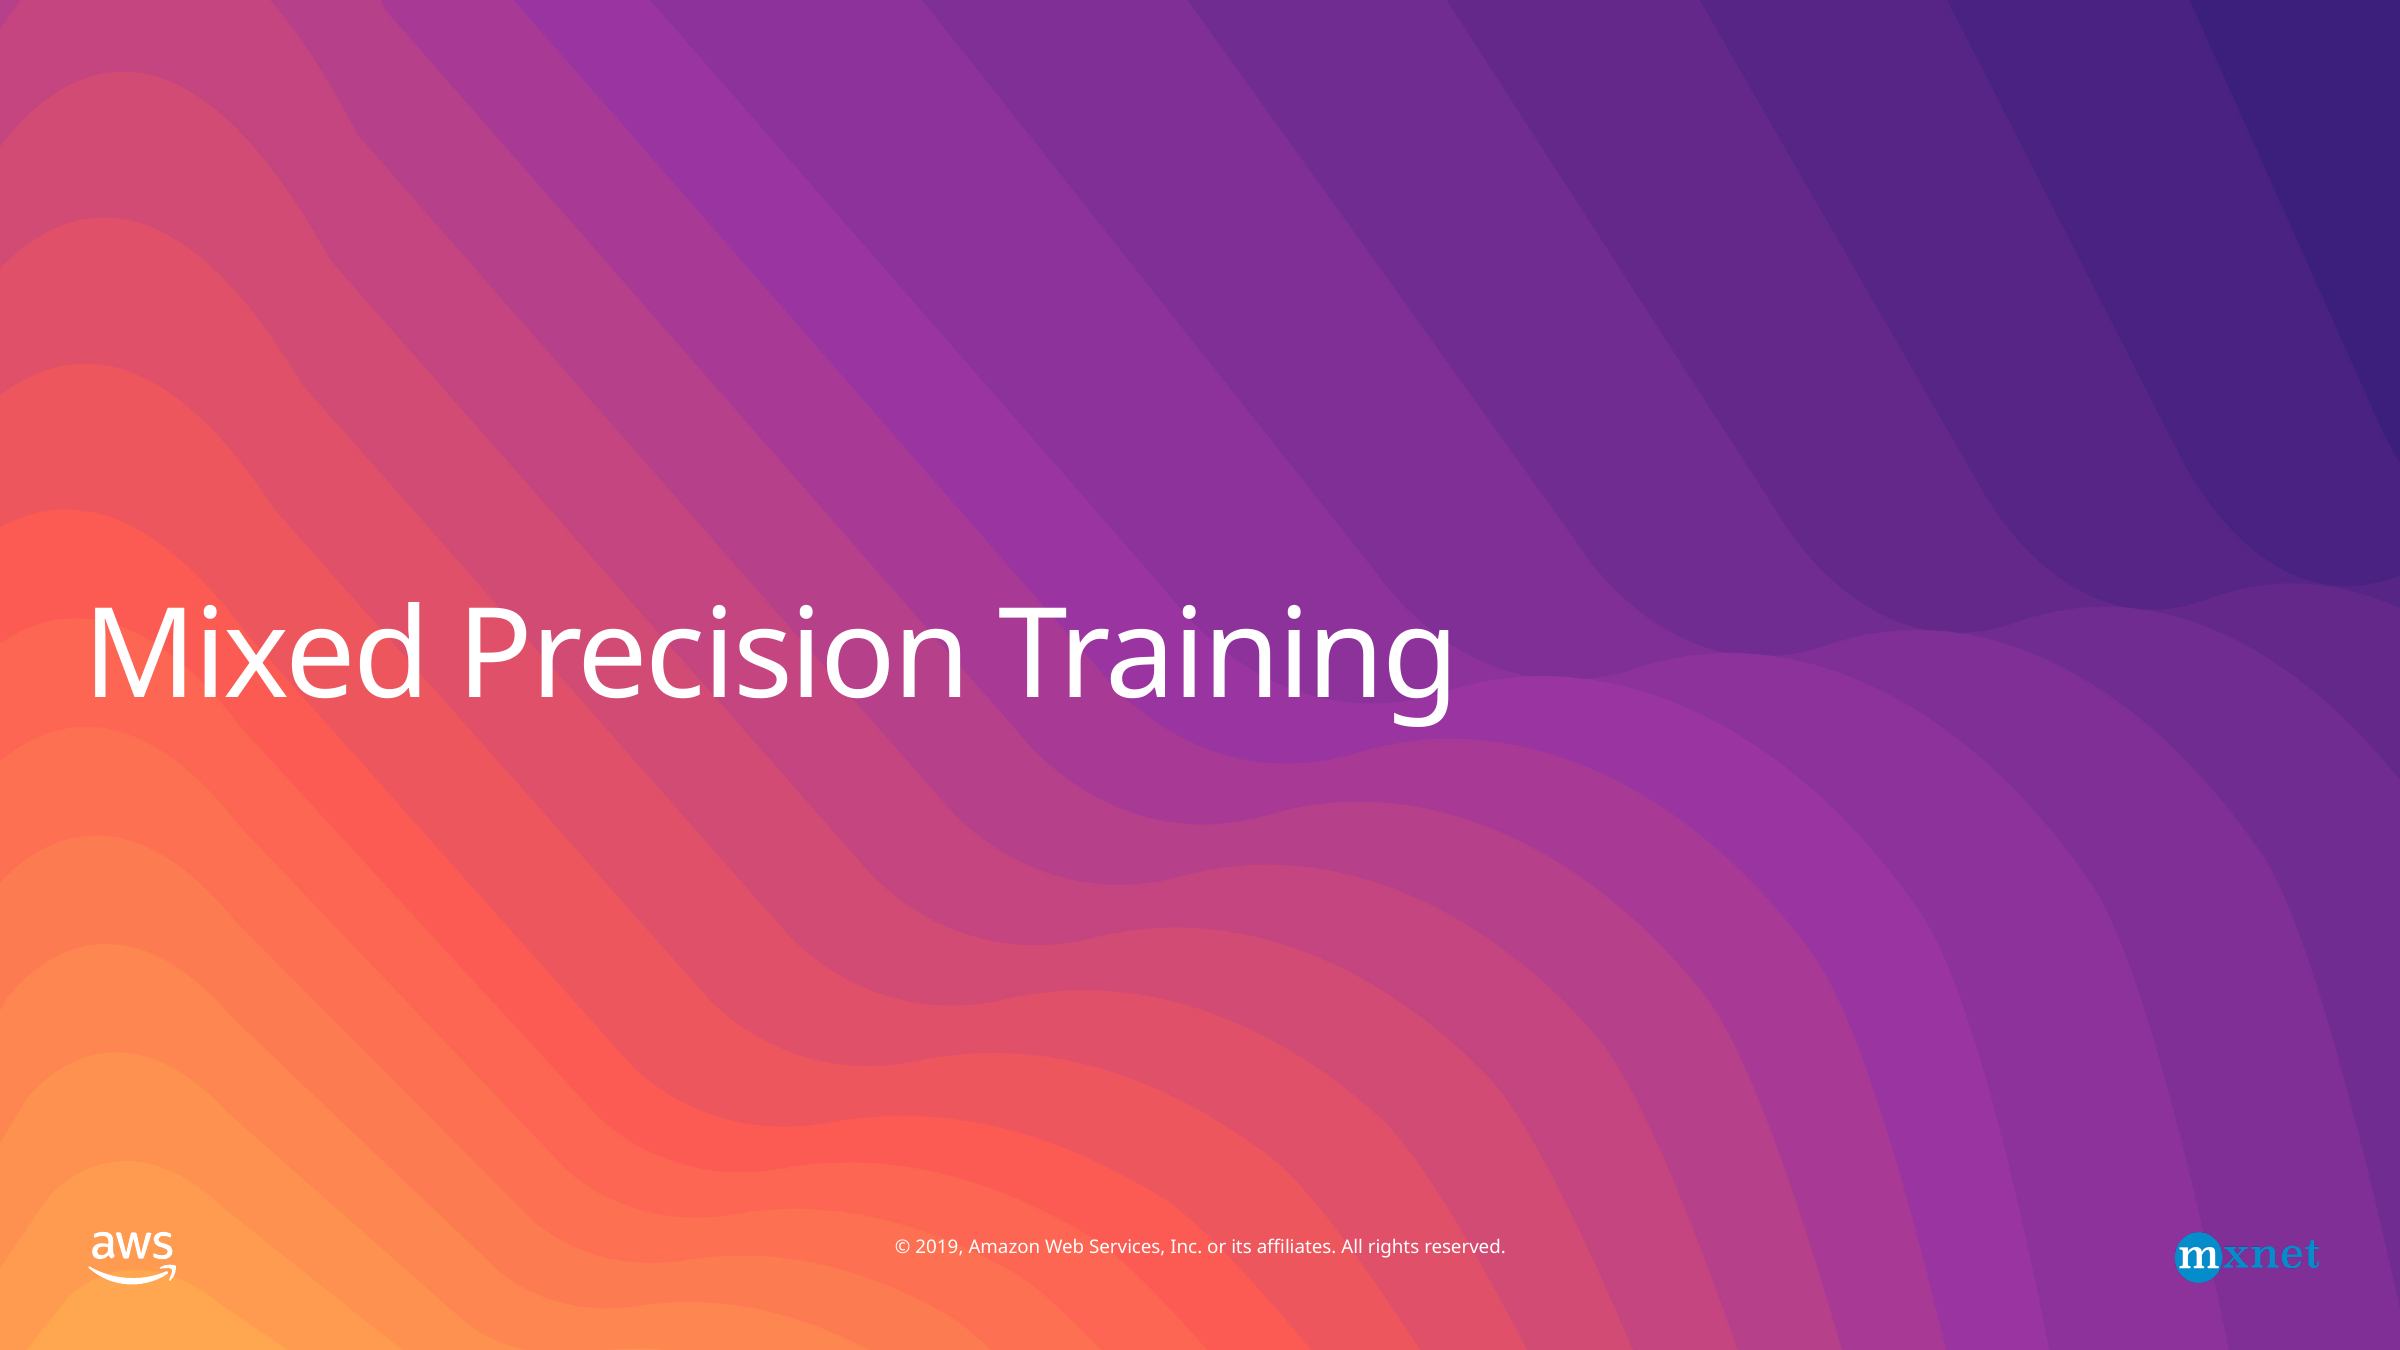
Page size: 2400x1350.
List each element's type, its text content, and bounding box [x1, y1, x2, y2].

title Mixed Precision Training [53, 565, 2171, 750]
picture [0, 0, 2400, 1350]
